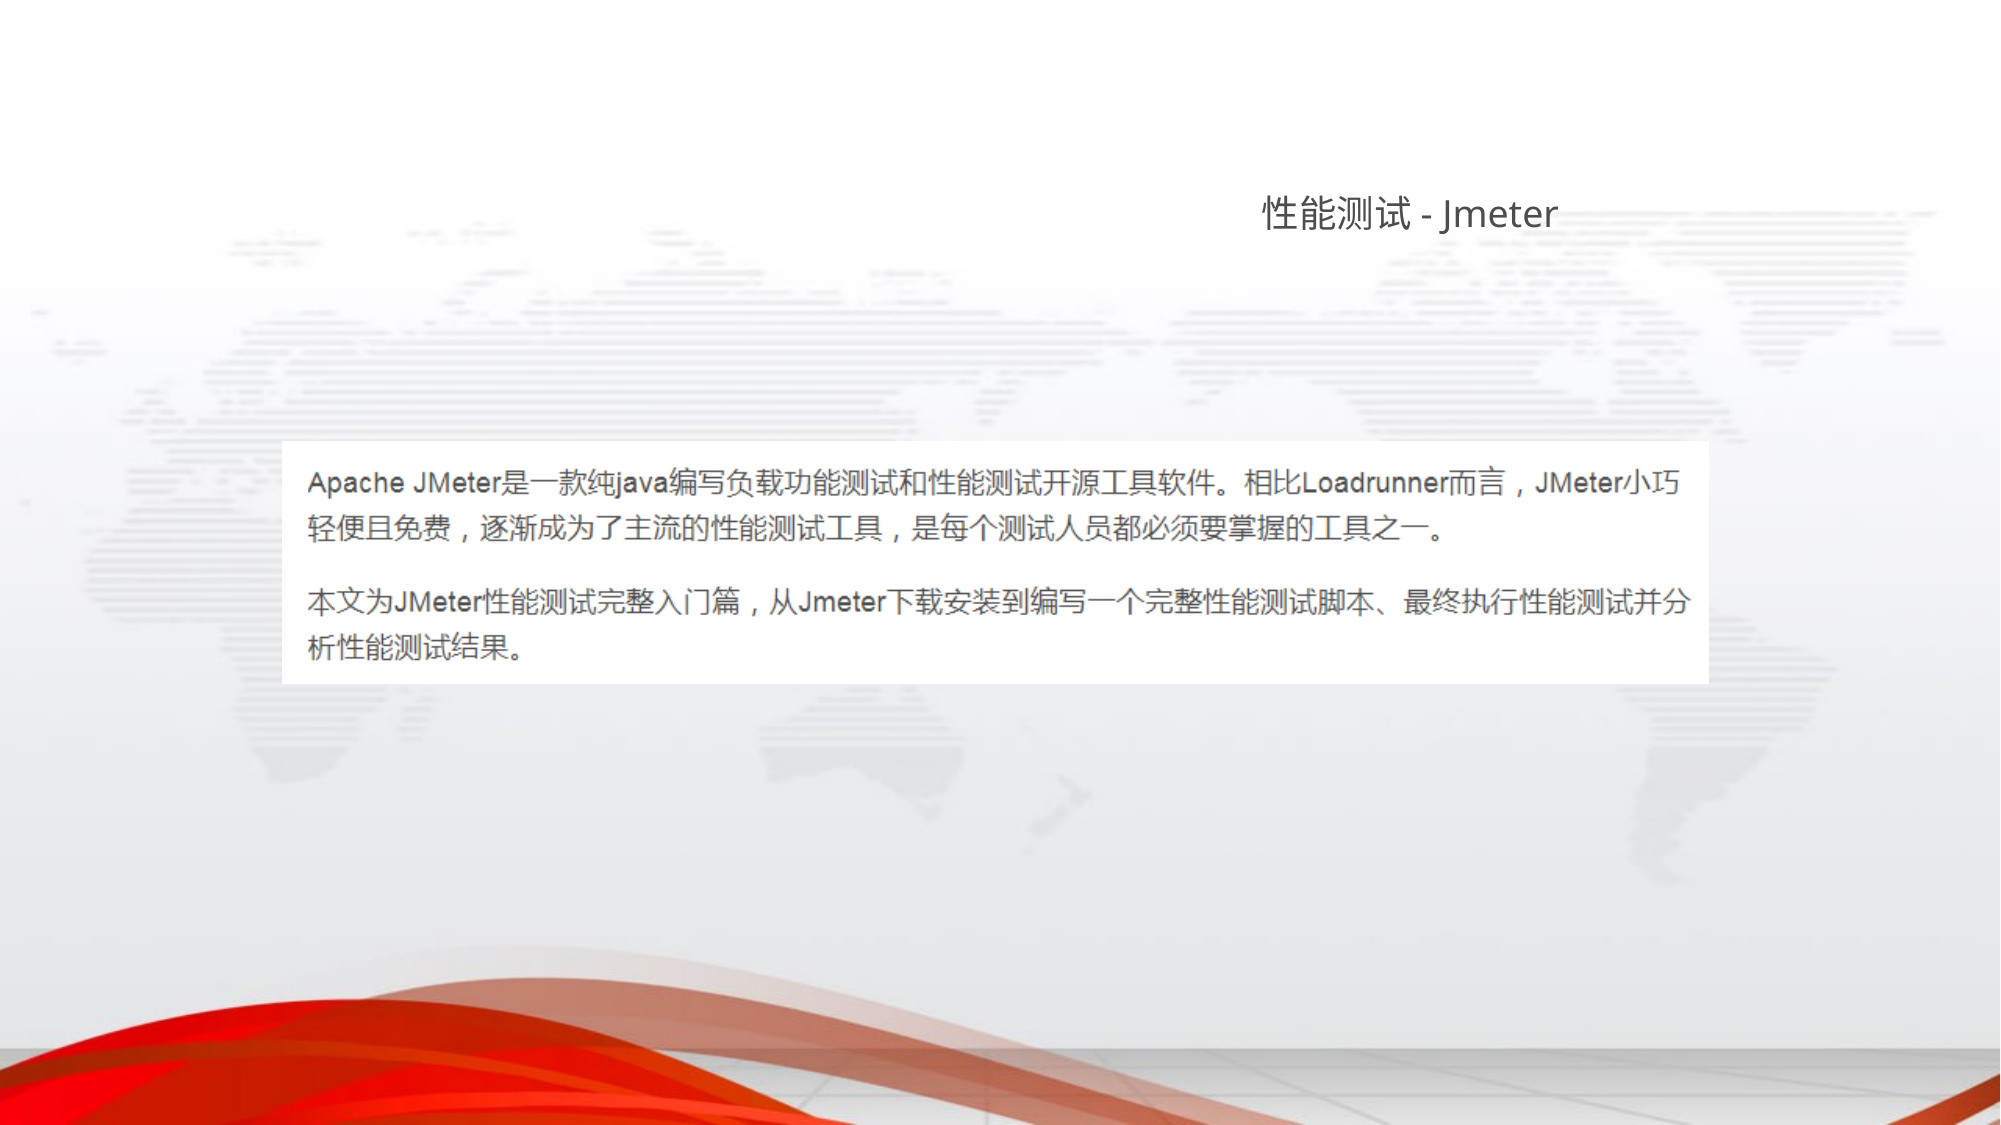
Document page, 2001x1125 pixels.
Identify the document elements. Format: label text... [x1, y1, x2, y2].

picture [0, 0, 2001, 1125]
text_box 性能测试- Jmeter [1246, 182, 1847, 243]
